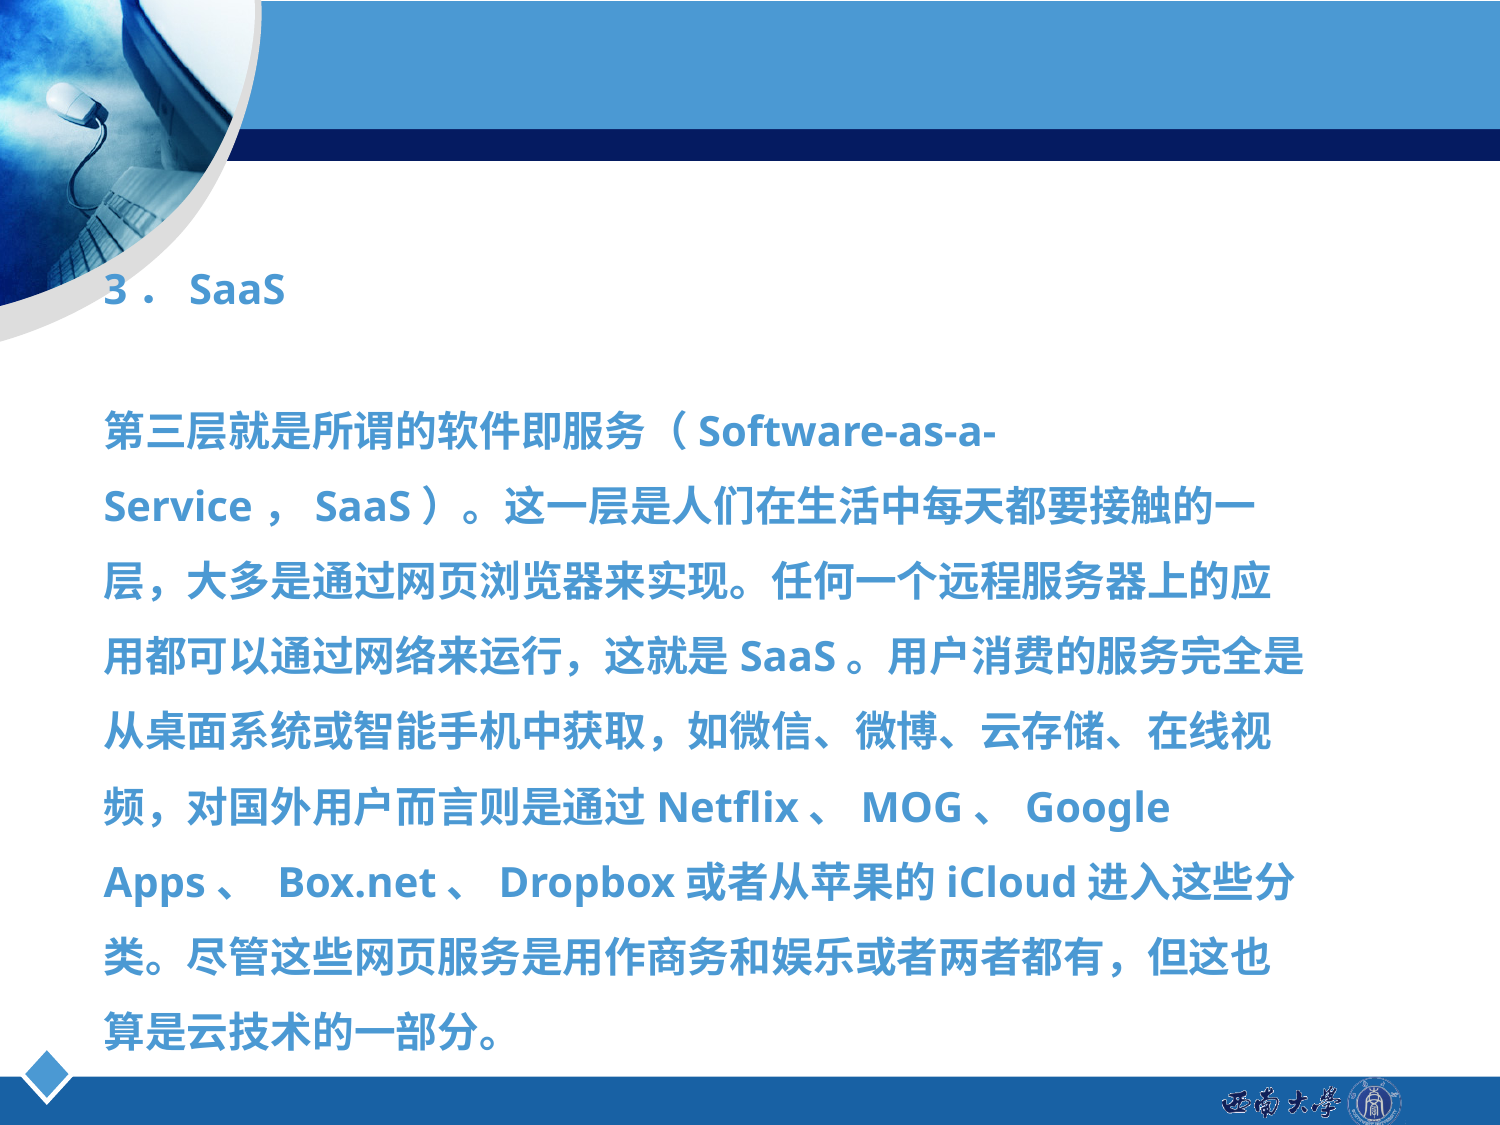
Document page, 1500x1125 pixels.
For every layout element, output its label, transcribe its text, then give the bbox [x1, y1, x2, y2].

picture [0, 0, 255, 306]
picture [1222, 1086, 1340, 1118]
list 3．SaaS 第三层就是所谓的软件即服务（Software-as-a-Service，SaaS）。这一层是人们在生活中每天都要接触的一层，大多是通过网页浏览器来实现。任何一个远程服务器上的应用都可以通过网络来运行，这就是SaaS。用户消费的服务完全是从桌面系统或智能手机中获取，如微信、微博、云存储、在线视频，对国外用户而言则是通过Netflix、MOG、Google Apps、 Box.net、Dropbox或者从苹果的iCloud进入这些分类。尽管这些网页服务是用作商务和娱乐或者两者都有，但这也算是云技术的一部分。 [88, 255, 1329, 1071]
